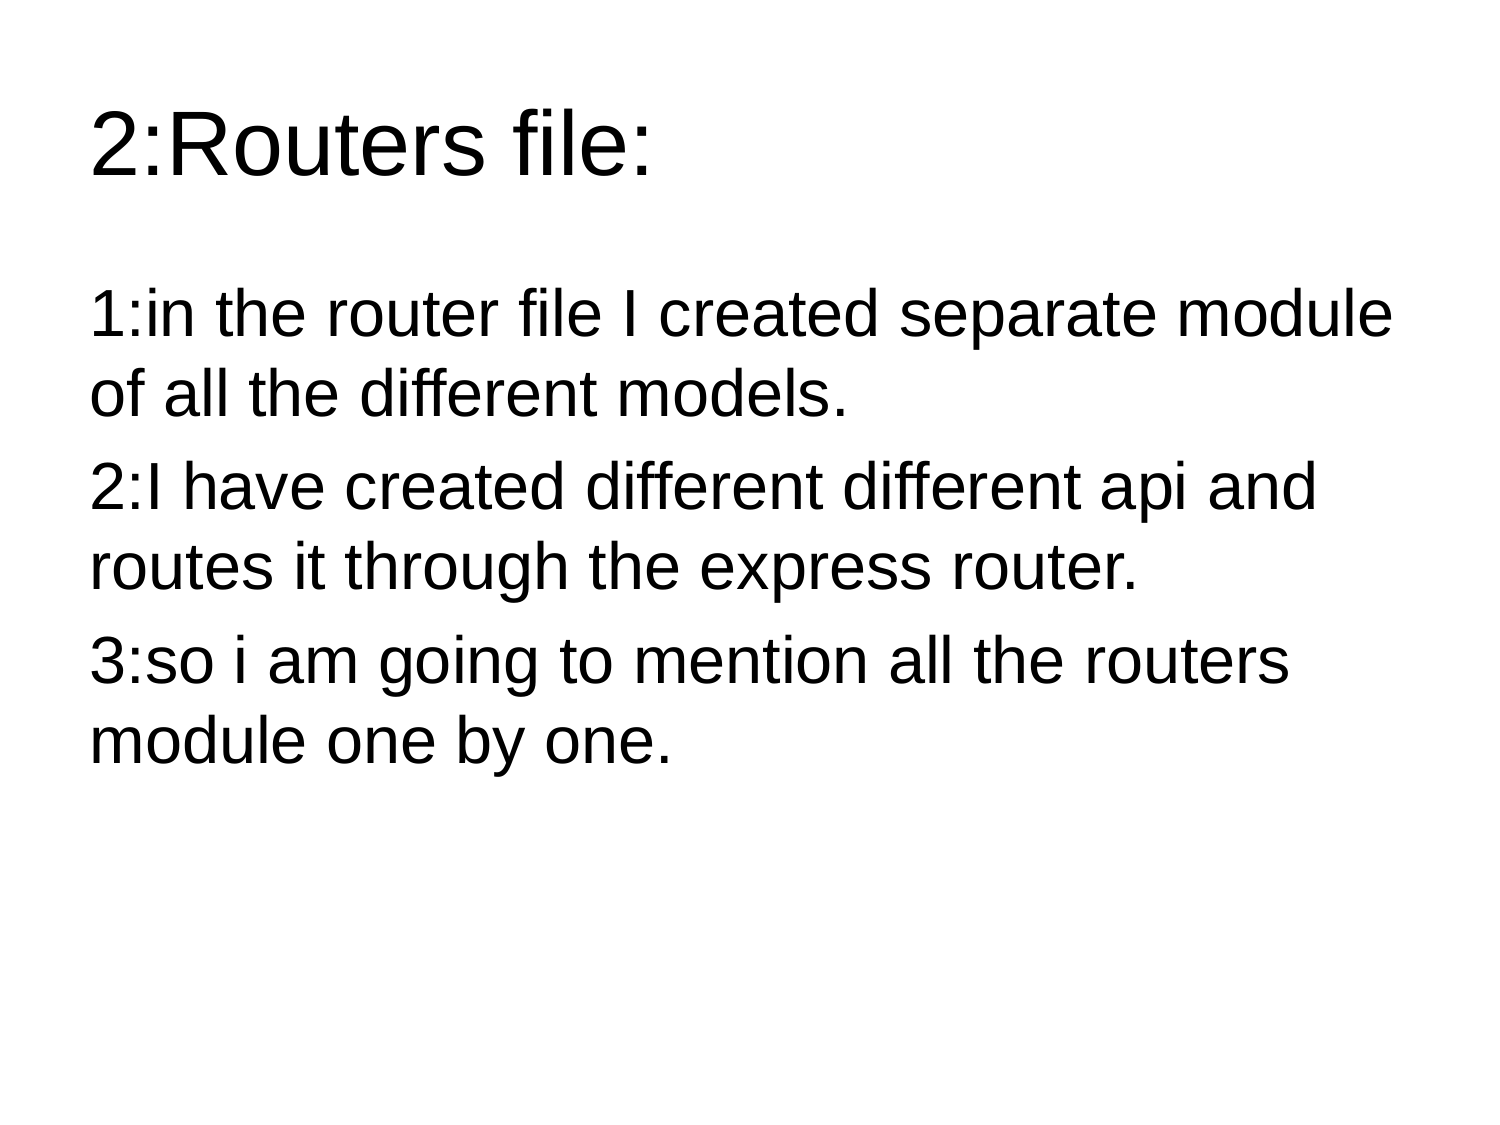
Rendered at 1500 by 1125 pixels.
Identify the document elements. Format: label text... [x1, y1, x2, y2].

list 1:in the router file I created separate module of all the different models. 2:I have created different different api and routes it through the express router. 3:so i am going to mention all the routers module one by one. [74, 262, 1426, 1006]
title 2:Routers file: [74, 44, 1426, 233]
